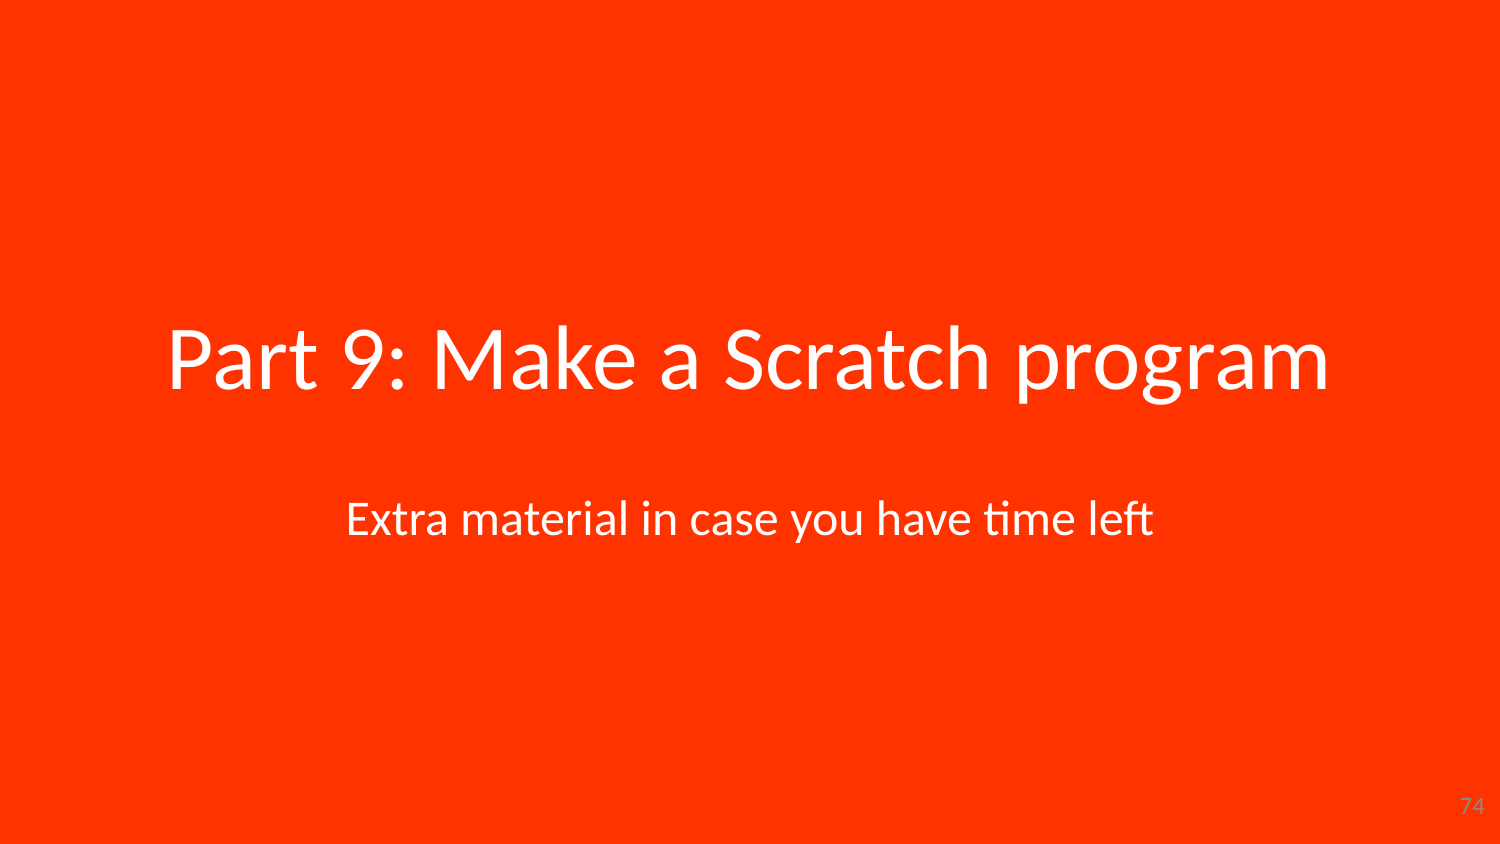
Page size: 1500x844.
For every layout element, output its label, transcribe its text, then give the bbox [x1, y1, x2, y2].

subtitle Extra material in case you have time left [225, 478, 1275, 694]
slide_number 74 [1415, 782, 1500, 828]
title Part 9: Make a Scratch program [112, 262, 1388, 443]
